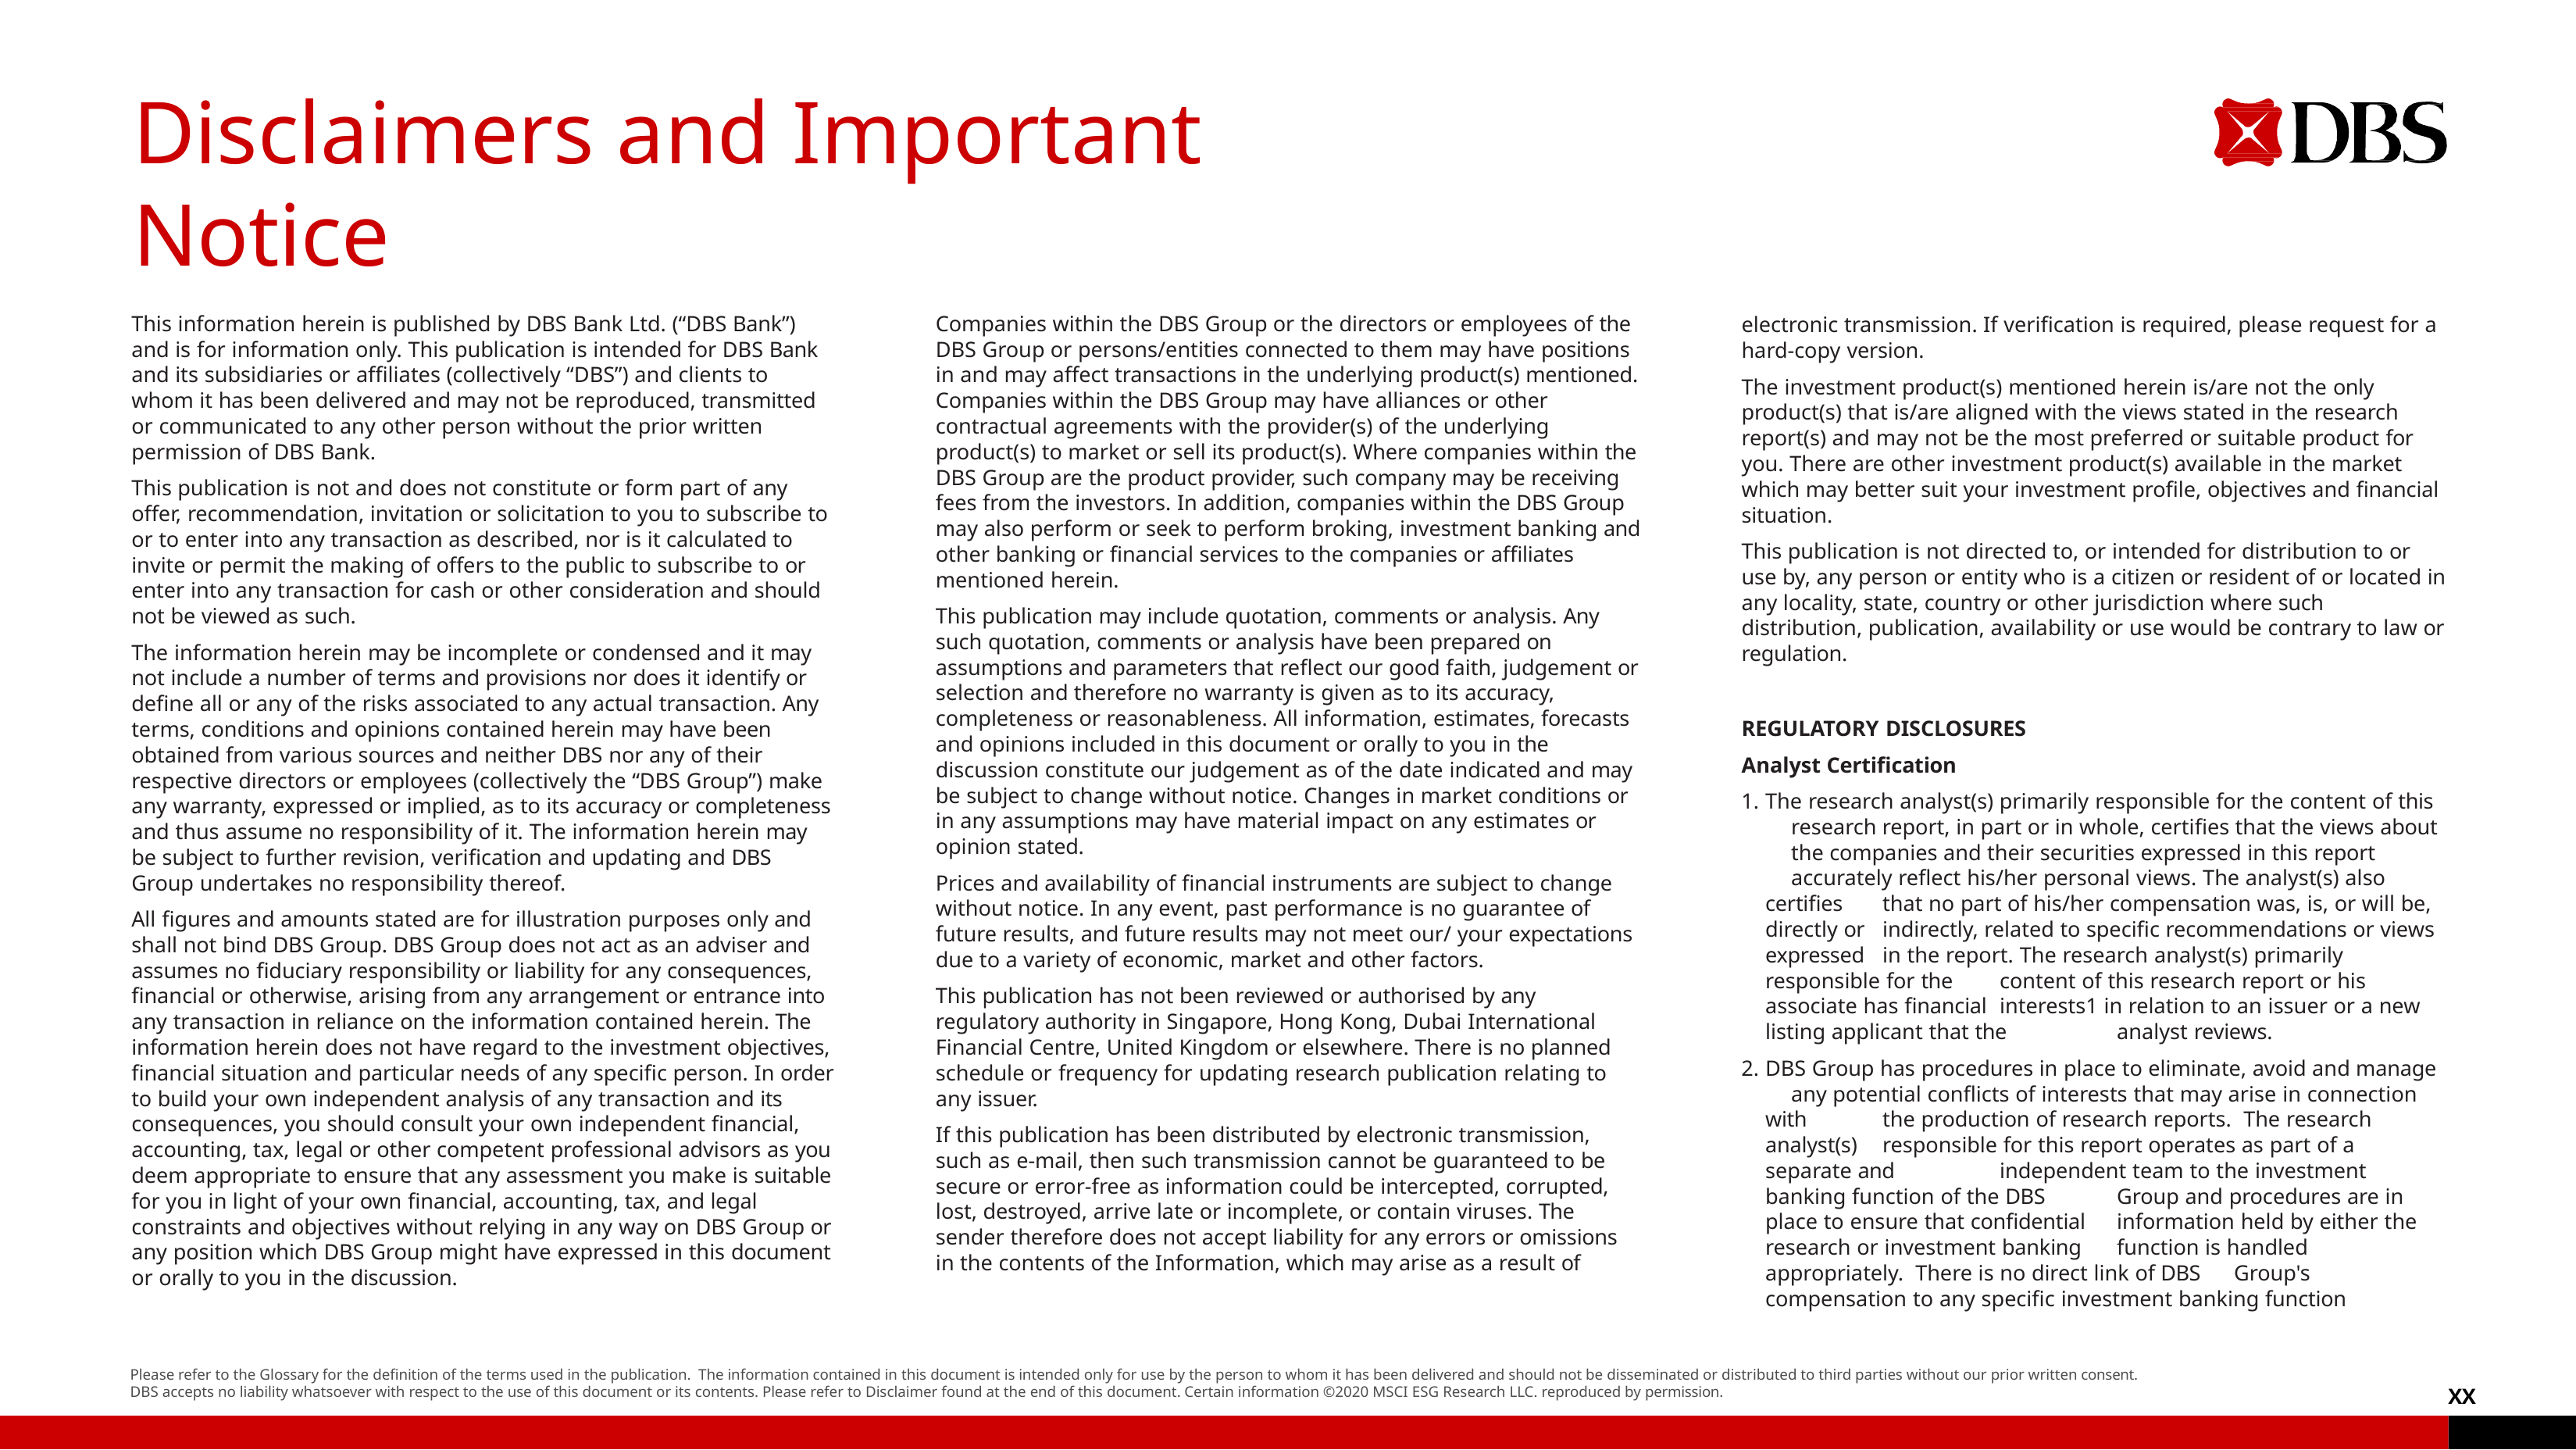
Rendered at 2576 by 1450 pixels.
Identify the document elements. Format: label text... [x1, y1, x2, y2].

title Disclaimers and Important Notice [127, 76, 1479, 321]
text_box [2214, 98, 2282, 166]
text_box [0, 1415, 2576, 1450]
text_box Please refer to the Glossary for the deﬁnition of the terms used in the publication. The information contained in this document is intended only for use by the person to whom it has been delivered and should not be disseminated or distributed to third parties without our prior written consent. DBS accepts no liability whatsoever with respect to the use of this document or its contents. Please refer to Disclaimer found at the end of this document. Certain information ©2020 MSCI ESG Research LLC. reproduced by permission. [128, 1362, 2148, 1401]
text_box electronic transmission. If veriﬁcation is required, please request for a hard-copy version. The investment product(s) mentioned herein is/are not the only product(s) that is/are aligned with the views stated in the research report(s) and may not be the most preferred or suitable product for you. There are other investment product(s) available in the market which may better suit your investment proﬁle, objectives and ﬁnancial situation. This publication is not directed to, or intended for distribution to or use by, any person or entity who is a citizen or resident of or located in any locality, state, country or other jurisdiction where such distribution, publication, availability or use would be contrary to law or regulation. [1739, 309, 2449, 666]
text_box [2291, 102, 2349, 163]
text_box REGULATORY DISCLOSURES Analyst Certiﬁcation The research analyst(s) primarily responsible for the content of this research report, in part or in whole, certiﬁes that the views about the companies and their securities expressed in this report accurately reﬂect his/her personal views. The analyst(s) also certiﬁes that no part of his/her compensation was, is, or will be, directly or indirectly, related to speciﬁc recommendations or views expressed in the report. The research analyst(s) primarily responsible for the content of this research report or his associate has ﬁnancial interests1 in relation to an issuer or a new listing applicant that the analyst reviews. DBS Group has procedures in place to eliminate, avoid and manage any potential conﬂicts of interests that may arise in connection with the production of research reports. The research analyst(s) responsible for this report operates as part of a separate and independent team to the investment banking function of the DBS Group and procedures are in place to ensure that conﬁdential information held by either the research or investment banking function is handled appropriately. There is no direct link of DBS Group's compensation to any speciﬁc investment banking function [1739, 702, 2448, 1311]
text_box [2349, 102, 2401, 163]
list This information herein is published by DBS Bank Ltd. (“DBS Bank”) and is for information only. This publication is intended for DBS Bank and its subsidiaries or aﬃliates (collectively “DBS”) and clients to whom it has been delivered and may not be reproduced, transmitted or communicated to any other person without the prior written permission of DBS Bank. This publication is not and does not constitute or form part of any oﬀer, recommendation, invitation or solicitation to you to subscribe to or to enter into any transaction as described, nor is it calculated to invite or permit the making of oﬀers to the public to subscribe to or enter into any transaction for cash or other consideration and should not be viewed as such. The information herein may be incomplete or condensed and it may not include a number of terms and provisions nor does it identify or deﬁne all or any of the risks associated to any actual transaction. Any terms, conditions and opinions contained herein may have been obtained from various sources and neither DBS nor any of their respective directors or employees (collectively the “DBS Group”) make any warranty, expressed or implied, as to its accuracy or completeness and thus assume no responsibility of it. The information herein may be subject to further revision, veriﬁcation and updating and DBS Group undertakes no responsibility thereof. All ﬁgures and amounts stated are for illustration purposes only and shall not bind DBS Group. DBS Group does not act as an adviser and assumes no ﬁduciary responsibility or liability for any consequences, ﬁnancial or otherwise, arising from any arrangement or entrance into any transaction in reliance on the information contained herein. The information herein does not have regard to the investment objectives, ﬁnancial situation and particular needs of any speciﬁc person. In order to build your own independent analysis of any transaction and its consequences, you should consult your own independent ﬁnancial, accounting, tax, legal or other competent professional advisors as you deem appropriate to ensure that any assessment you make is suitable for you in light of your own ﬁnancial, accounting, tax, and legal constraints and objectives without relying in any way on DBS Group or any position which DBS Group might have expressed in this document or orally to you in the discussion. [130, 308, 839, 1290]
footer XX [2446, 1379, 2477, 1412]
text_box Companies within the DBS Group or the directors or employees of the DBS Group or persons/entities connected to them may have positions in and may aﬀect transactions in the underlying product(s) mentioned. Companies within the DBS Group may have alliances or other contractual agreements with the provider(s) of the underlying product(s) to market or sell its product(s). Where companies within the DBS Group are the product provider, such company may be receiving fees from the investors. In addition, companies within the DBS Group may also perform or seek to perform broking, investment banking and other banking or ﬁnancial services to the companies or aﬃliates mentioned herein. This publication may include quotation, comments or analysis. Any such quotation, comments or analysis have been prepared on assumptions and parameters that reﬂect our good faith, judgement or selection and therefore no warranty is given as to its accuracy, completeness or reasonableness. All information, estimates, forecasts and opinions included in this document or orally to you in the discussion constitute our judgement as of the date indicated and may be subject to change without notice. Changes in market conditions or in any assumptions may have material impact on any estimates or opinion stated. Prices and availability of ﬁnancial instruments are subject to change without notice. In any event, past performance is no guarantee of future results, and future results may not meet our/ your expectations due to a variety of economic, market and other factors. This publication has not been reviewed or authorised by any regulatory authority in Singapore, Hong Kong, Dubai International Financial Centre, United Kingdom or elsewhere. There is no planned schedule or frequency for updating research publication relating to any issuer. If this publication has been distributed by electronic transmission, such as e-mail, then such transmission cannot be guaranteed to be secure or error-free as information could be intercepted, corrupted, lost, destroyed, arrive late or incomplete, or contain viruses. The sender therefore does not accept liability for any errors or omissions in the contents of the Information, which may arise as a result of [933, 308, 1643, 1275]
text_box [2403, 102, 2447, 164]
